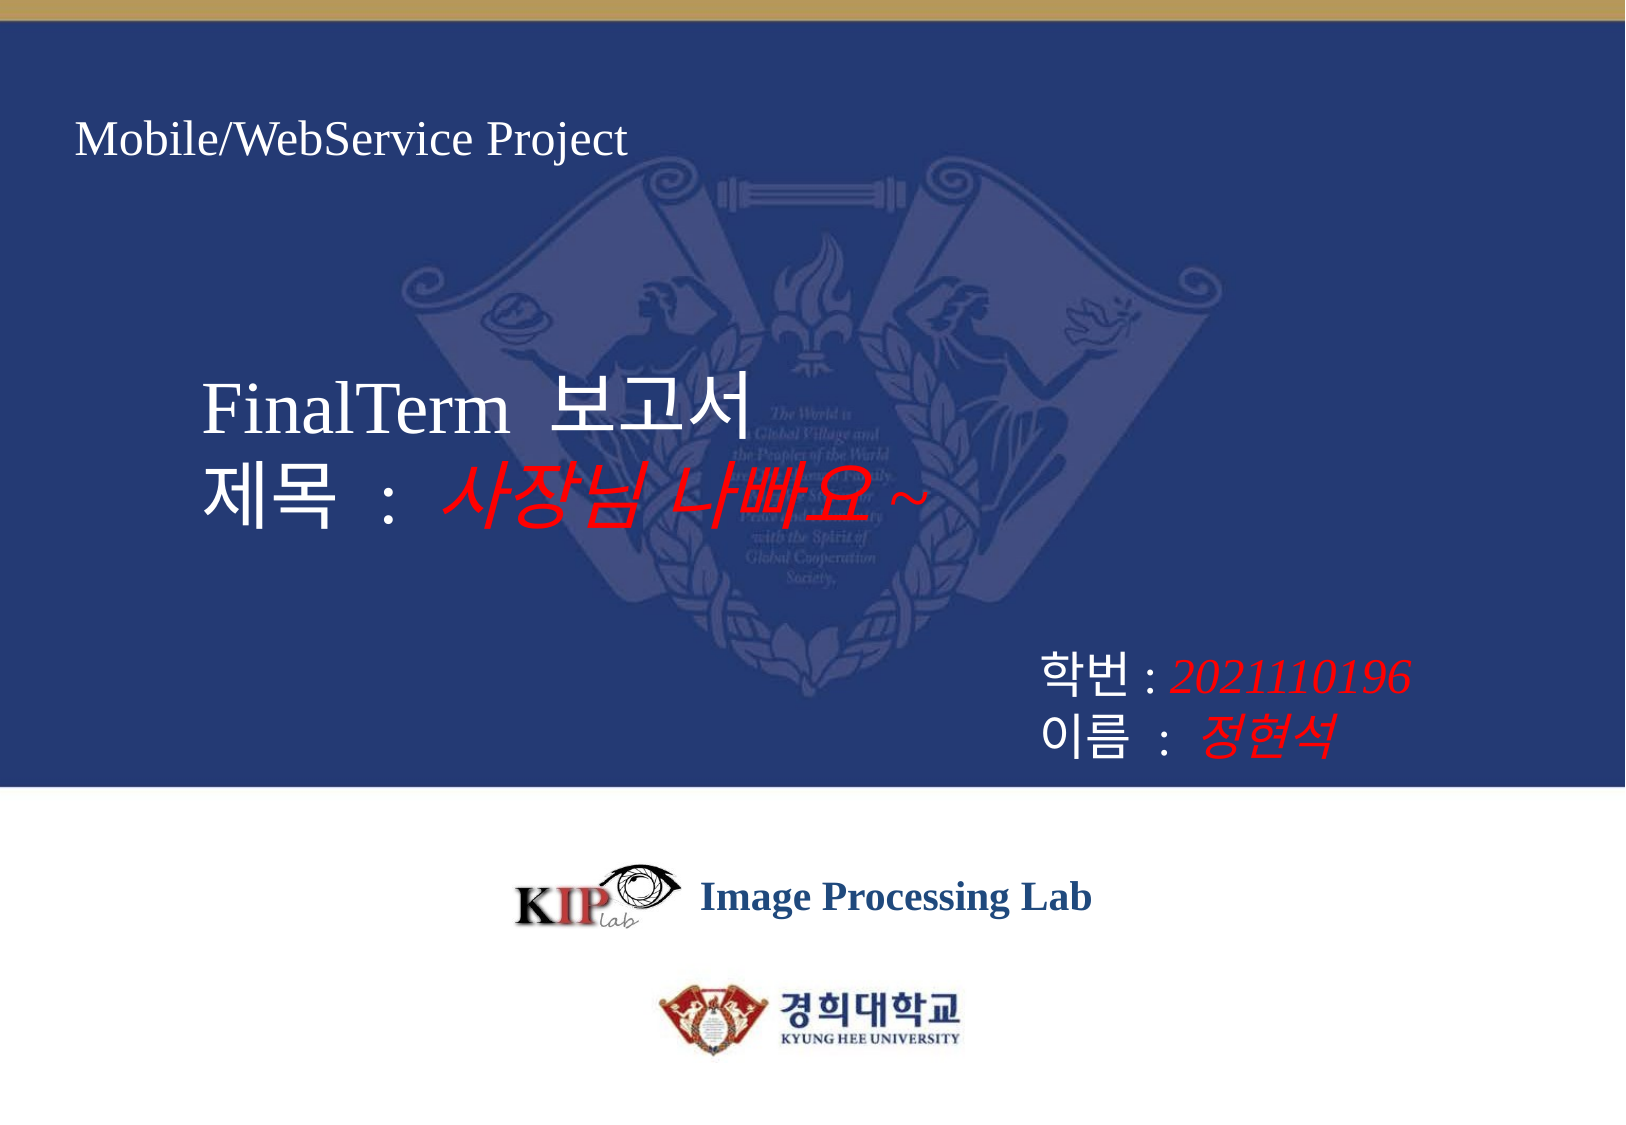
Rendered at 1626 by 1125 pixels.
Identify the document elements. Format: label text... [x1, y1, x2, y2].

title Mobile/WebService Project [74, 103, 913, 294]
text_box FinalTerm 보고서 제목 : 사장님 나빠요~ [199, 356, 1550, 539]
text_box [0, 0, 1625, 1063]
text_box Image Processing Lab [697, 866, 1095, 919]
text_box 학번: 2021110196 이름 : 정현석 [1037, 641, 1550, 766]
text_box [511, 862, 682, 929]
